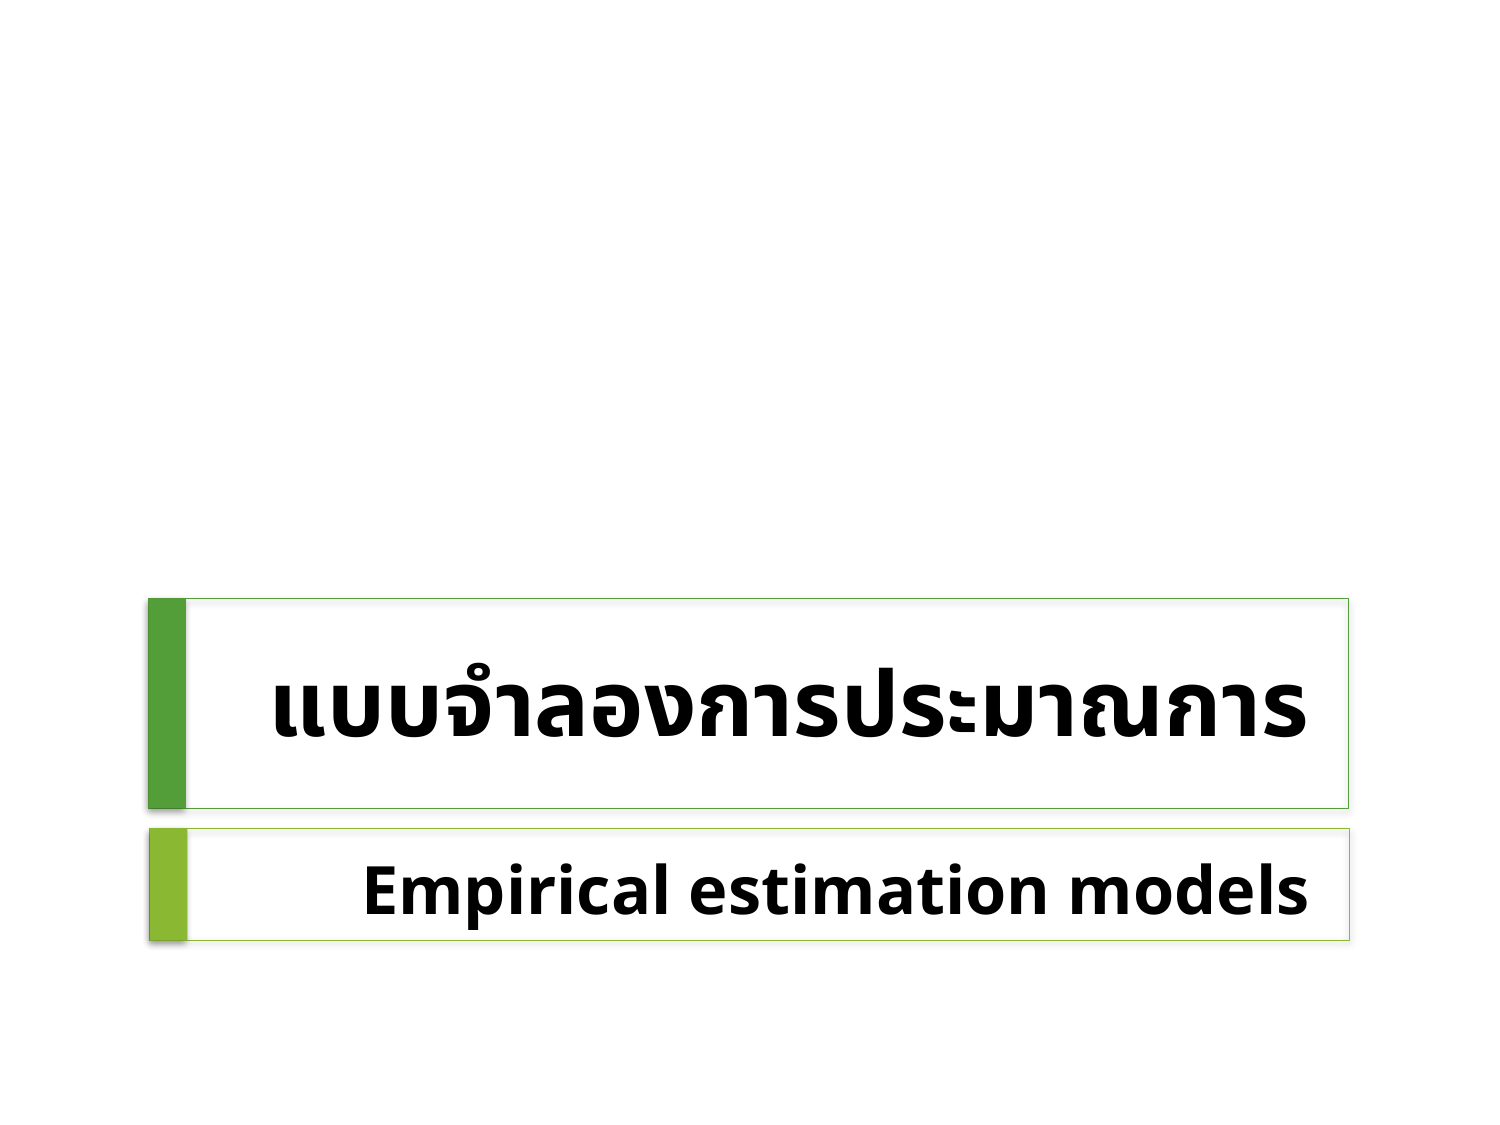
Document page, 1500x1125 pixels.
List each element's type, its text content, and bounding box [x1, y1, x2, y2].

title แบบจำลองการประมาณการ [200, 637, 1325, 800]
subtitle Empirical estimation models [200, 840, 1325, 929]
